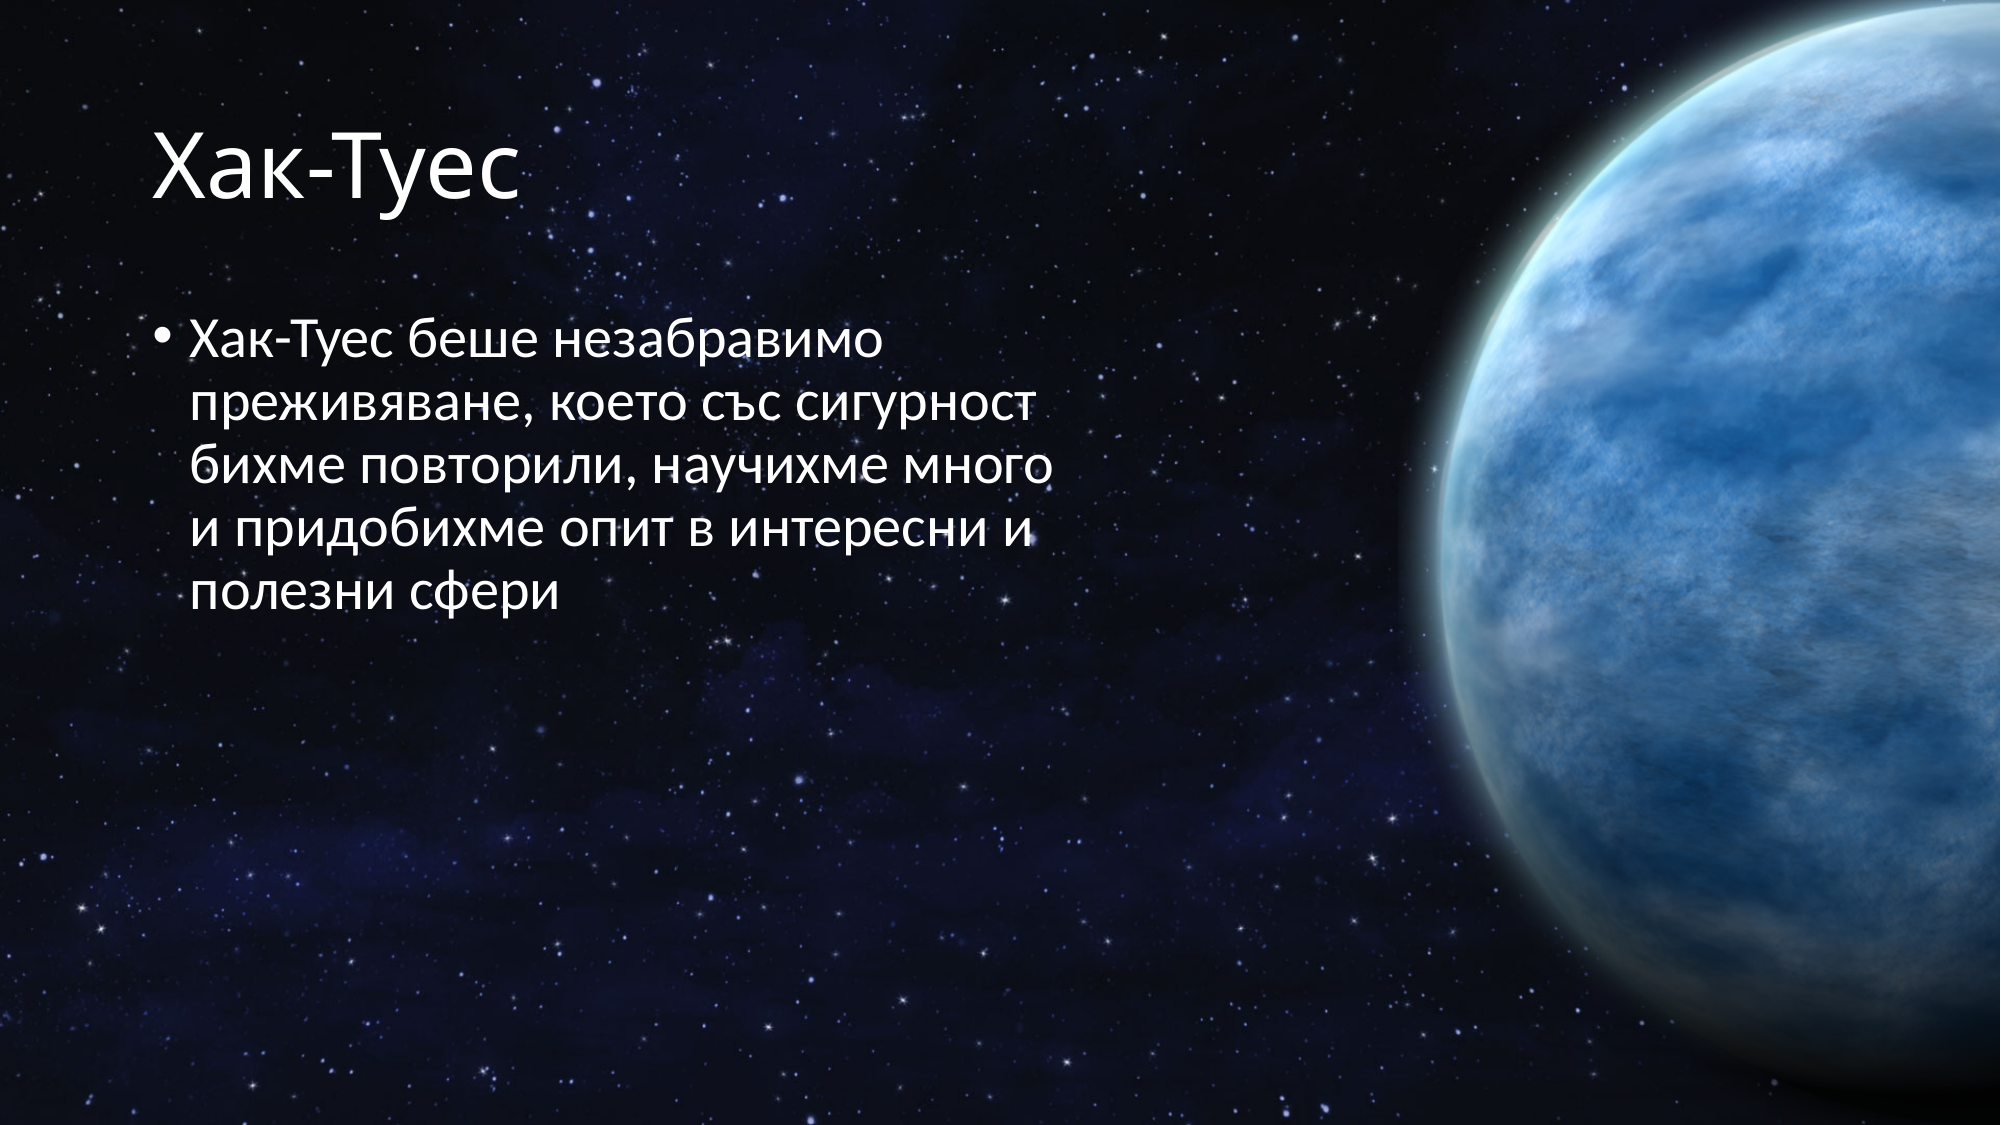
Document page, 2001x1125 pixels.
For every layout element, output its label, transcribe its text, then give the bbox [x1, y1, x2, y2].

list Хак-Туес беше незабравимо преживяване, което със сигурност бихме повторили, научихме много и придобихме опит в интересни и полезни сфери [137, 299, 1100, 1014]
picture [0, 0, 2000, 1125]
title Хак-Туес [137, 59, 1100, 278]
